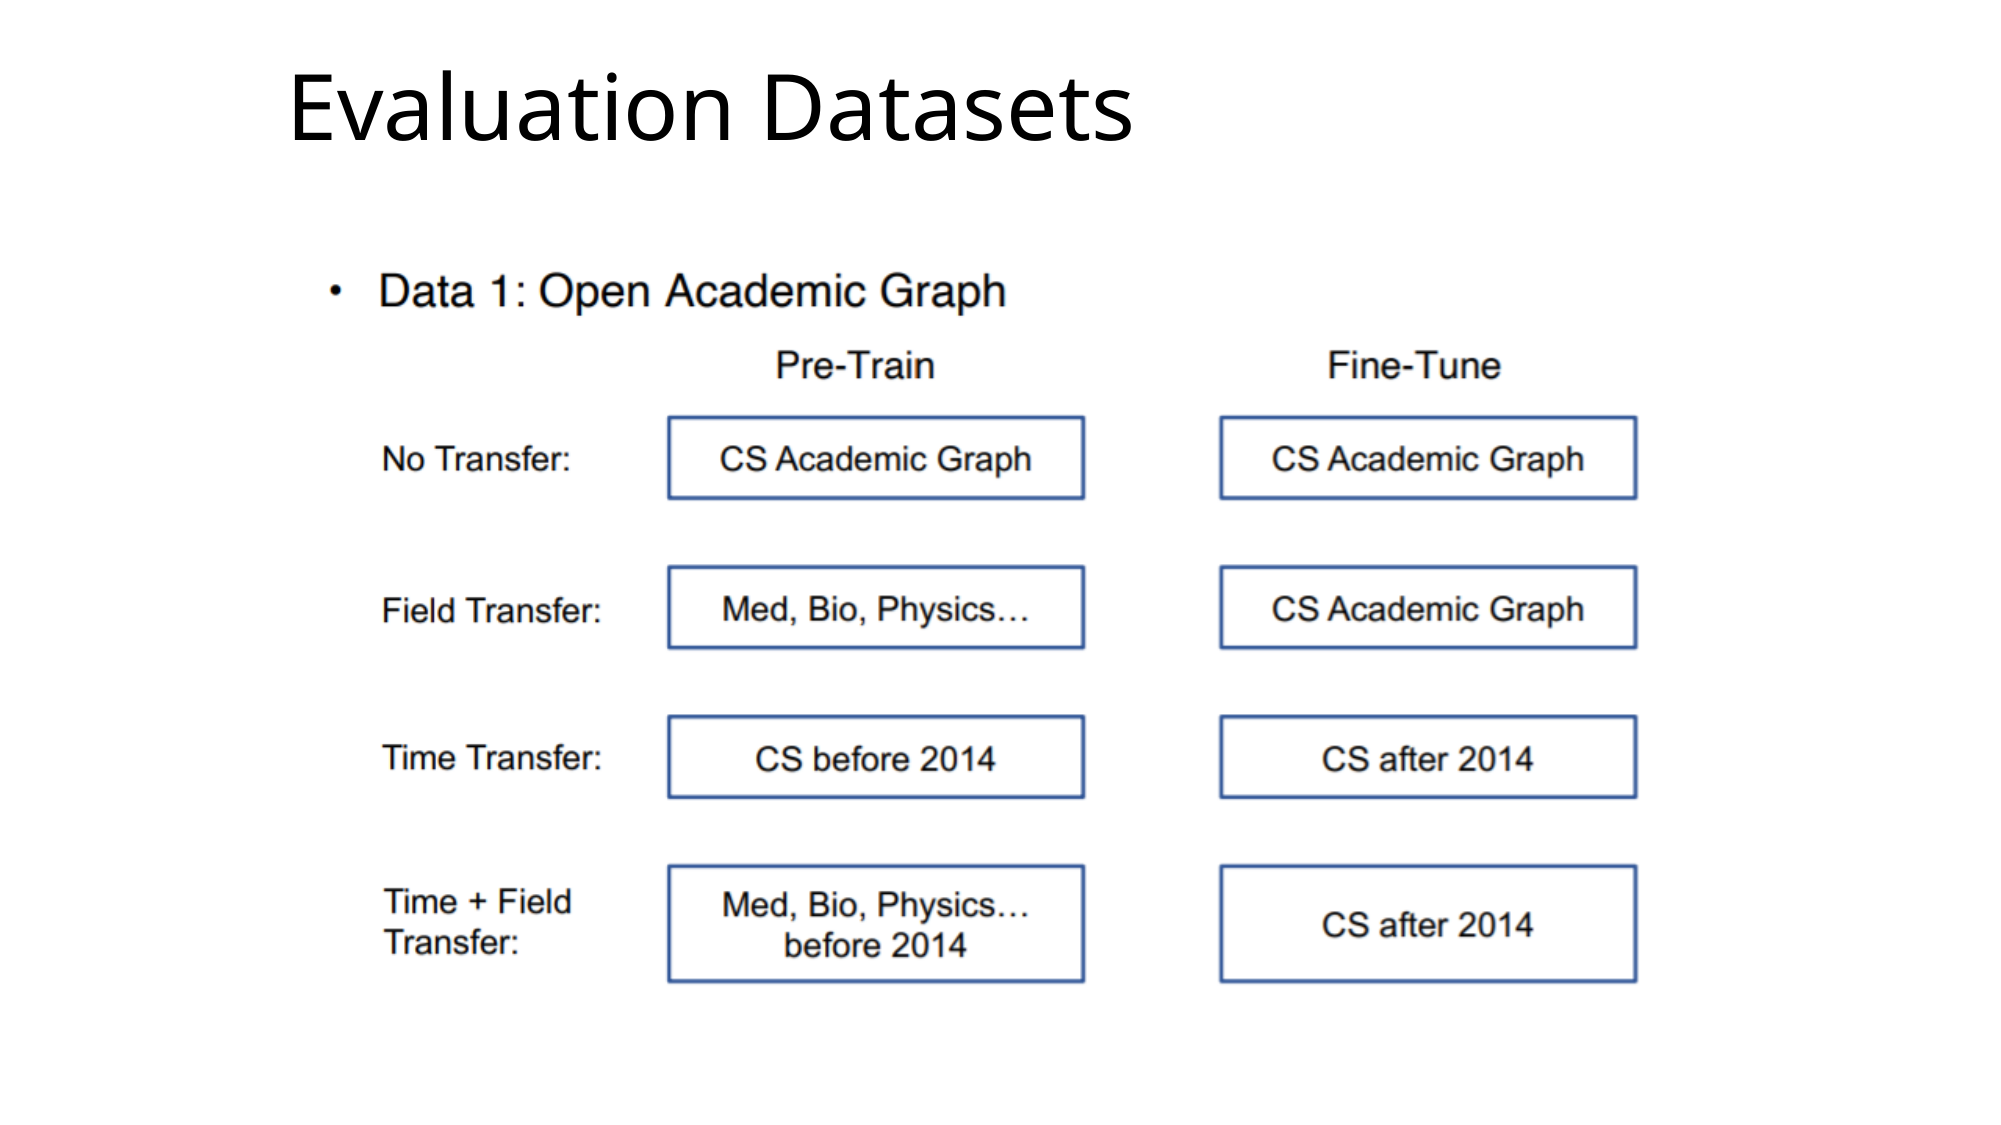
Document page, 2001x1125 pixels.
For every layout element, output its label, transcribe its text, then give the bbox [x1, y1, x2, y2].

title Evaluation Datasets [271, 18, 1817, 202]
picture [303, 230, 1697, 1015]
